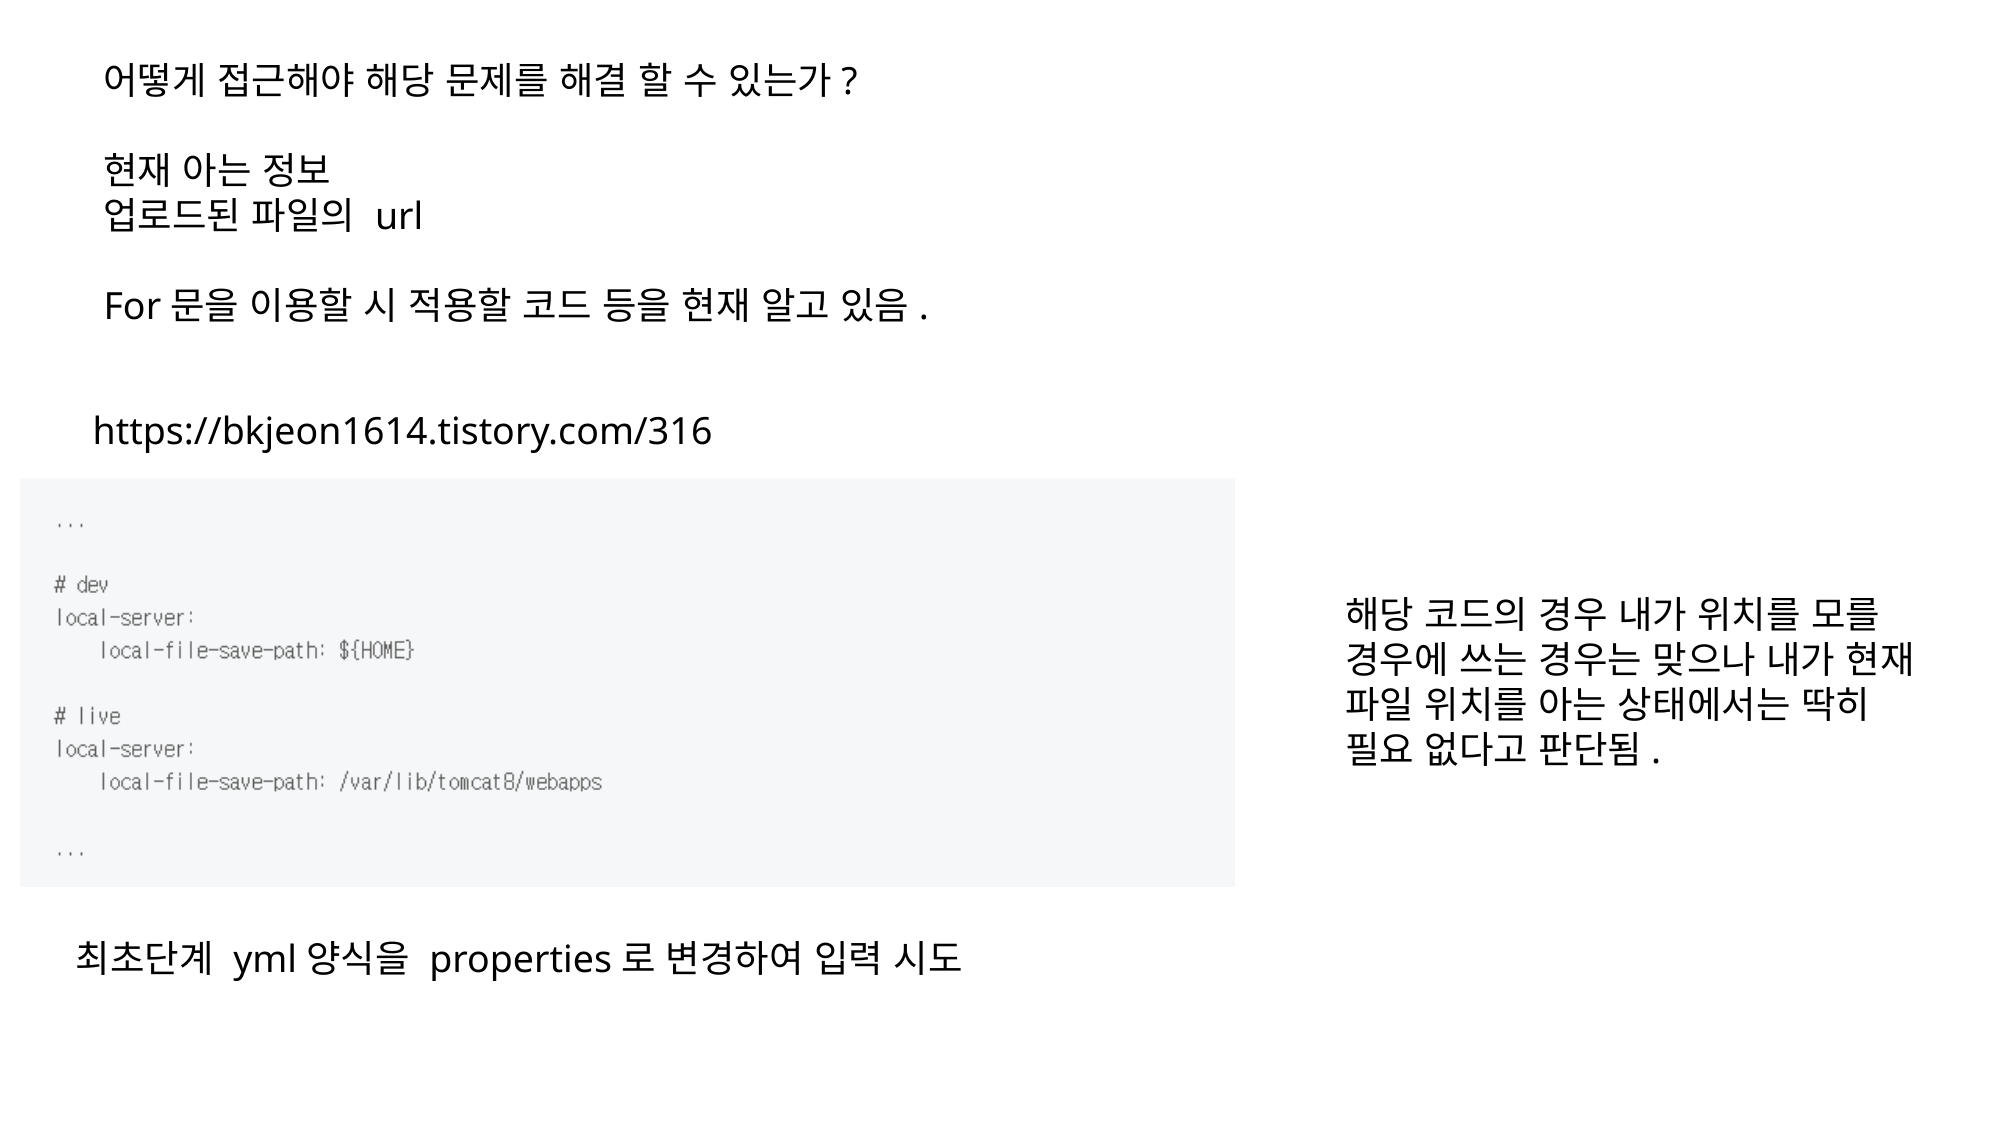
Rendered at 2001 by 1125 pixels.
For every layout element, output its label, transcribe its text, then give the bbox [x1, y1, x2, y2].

picture [20, 471, 1235, 887]
text_box https://bkjeon1614.tistory.com/316 [77, 400, 728, 460]
text_box 어떻게 접근해야 해당 문제를 해결 할 수 있는가? 현재 아는 정보 업로드된 파일의 url For문을 이용할 시 적용할 코드 등을 현재 알고 있음. [88, 49, 1878, 335]
text_box 해당 코드의 경우 내가 위치를 모를 경우에 쓰는 경우는 맞으나 내가 현재 파일 위치를 아는 상태에서는 딱히 필요 없다고 판단됨. [1330, 583, 1938, 778]
text_box 최초단계 yml양식을 properties로 변경하여 입력 시도 [61, 927, 1163, 988]
